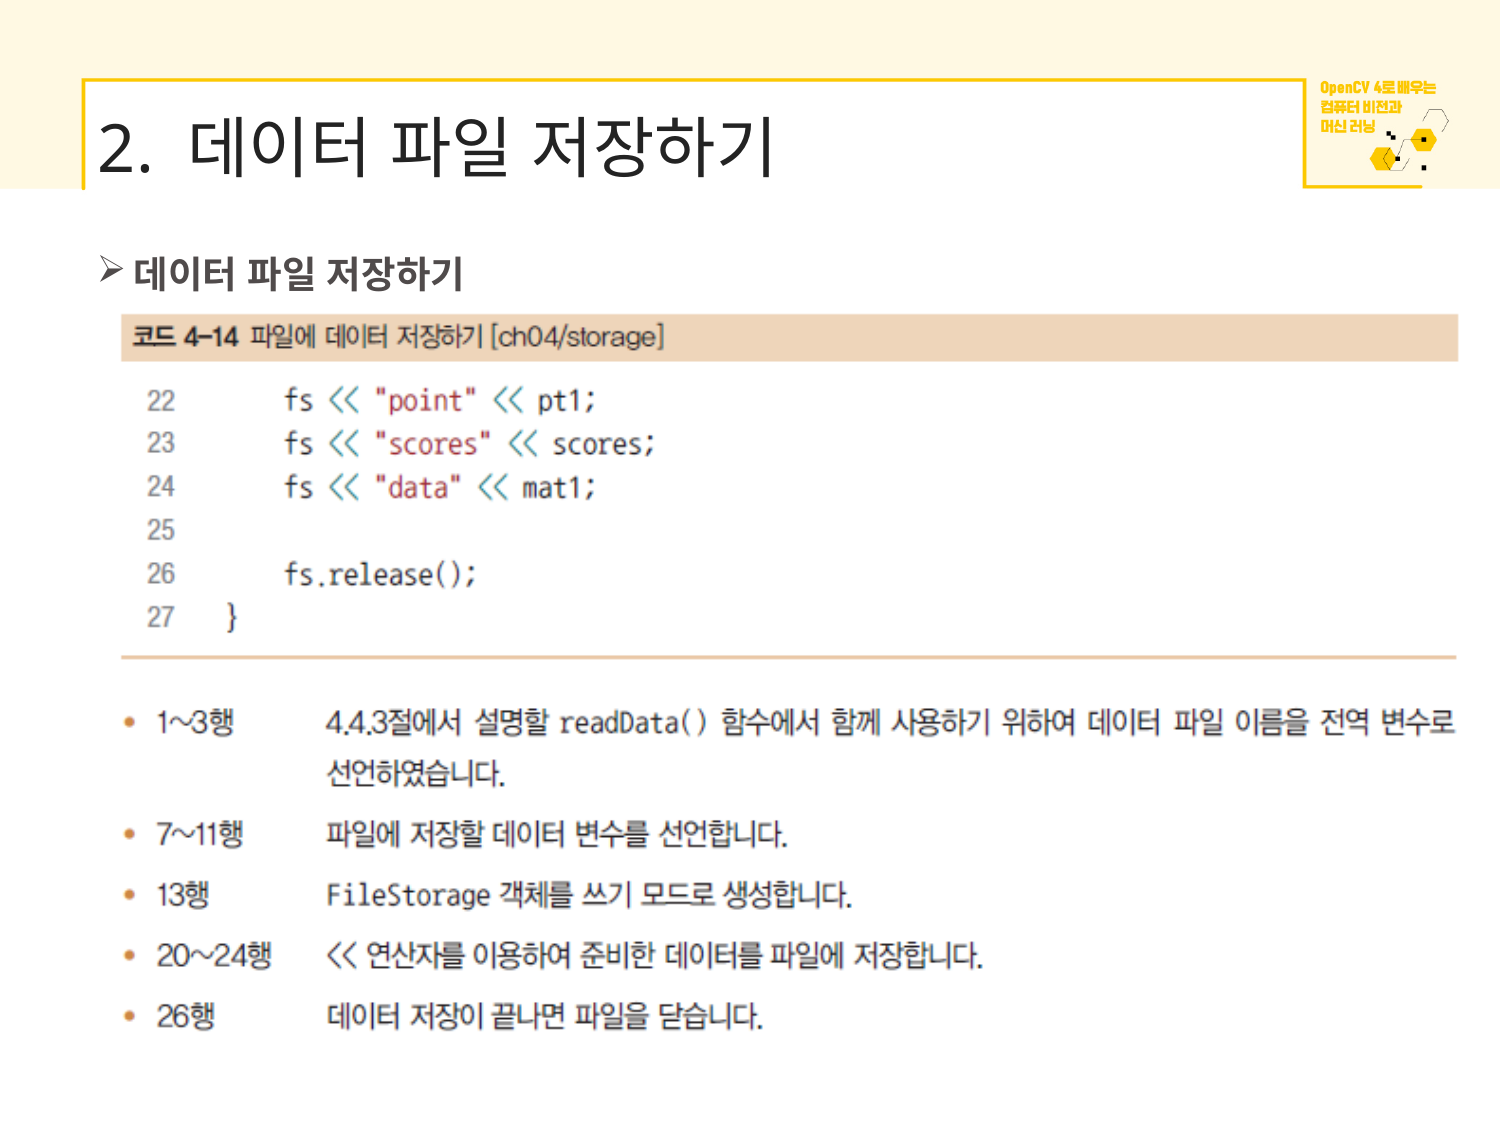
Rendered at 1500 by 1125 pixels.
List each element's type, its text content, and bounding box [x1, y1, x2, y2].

list 데이터 파일 저장하기 [81, 239, 1412, 1054]
picture [0, 0, 1500, 1125]
title 2. 데이터 파일 저장하기 [82, 61, 1413, 193]
